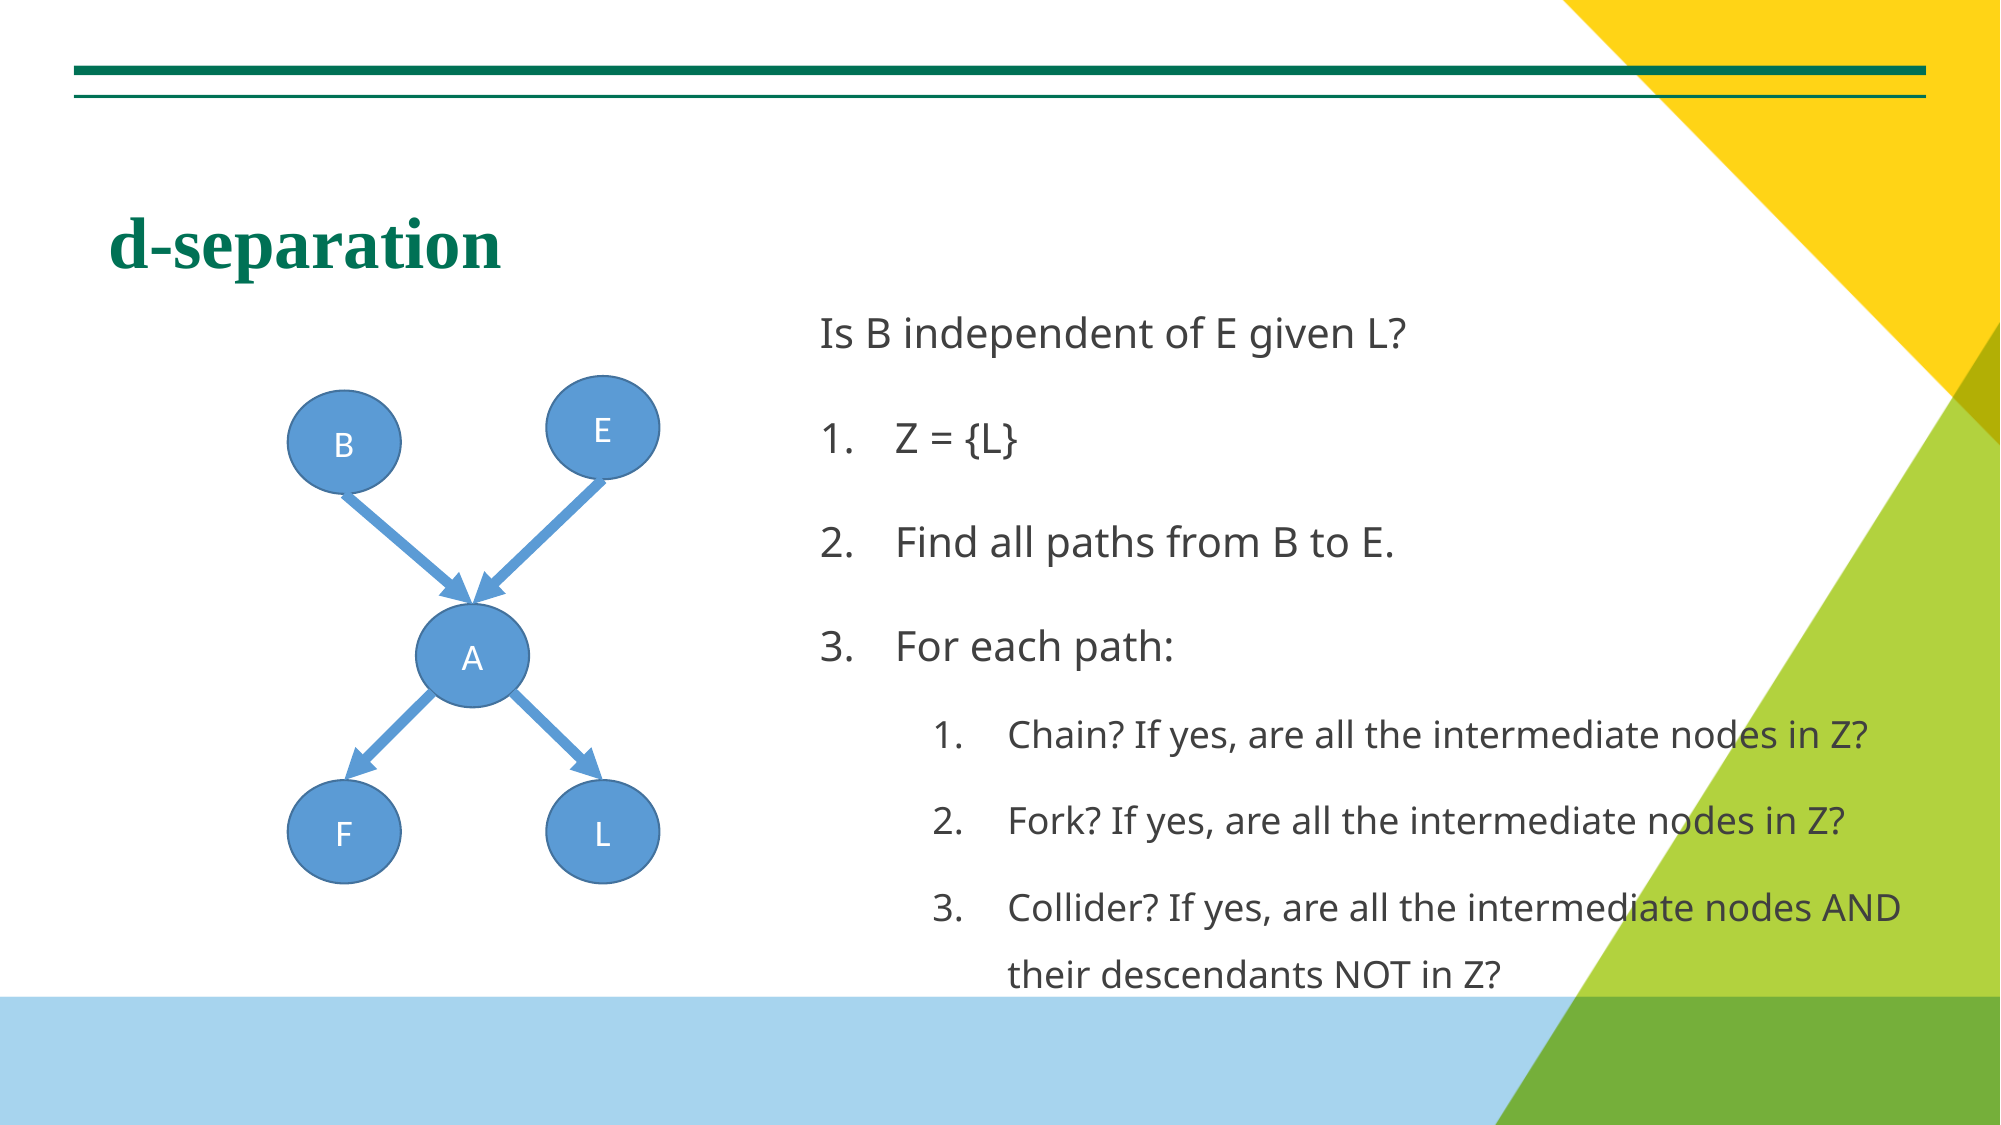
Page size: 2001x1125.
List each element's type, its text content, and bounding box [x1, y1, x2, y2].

text_box B [286, 389, 402, 495]
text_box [472, 479, 603, 604]
title d-separation [94, 136, 1819, 354]
list Is B independent of E given L? Z = {L} Find all paths from B to E. For each path: Chain? If yes, are all the intermediate nodes in Z? Fork? If yes, are all the intermediate nodes in Z? Collider? If yes, are all the intermediate nodes AND their descendants NOT in Z? [804, 274, 1965, 989]
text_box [344, 493, 473, 604]
text_box F [286, 779, 402, 885]
text_box L [545, 779, 661, 885]
picture [0, 0, 2000, 1125]
text_box A [414, 604, 531, 709]
text_box E [545, 374, 661, 481]
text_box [512, 692, 603, 781]
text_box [344, 692, 433, 781]
